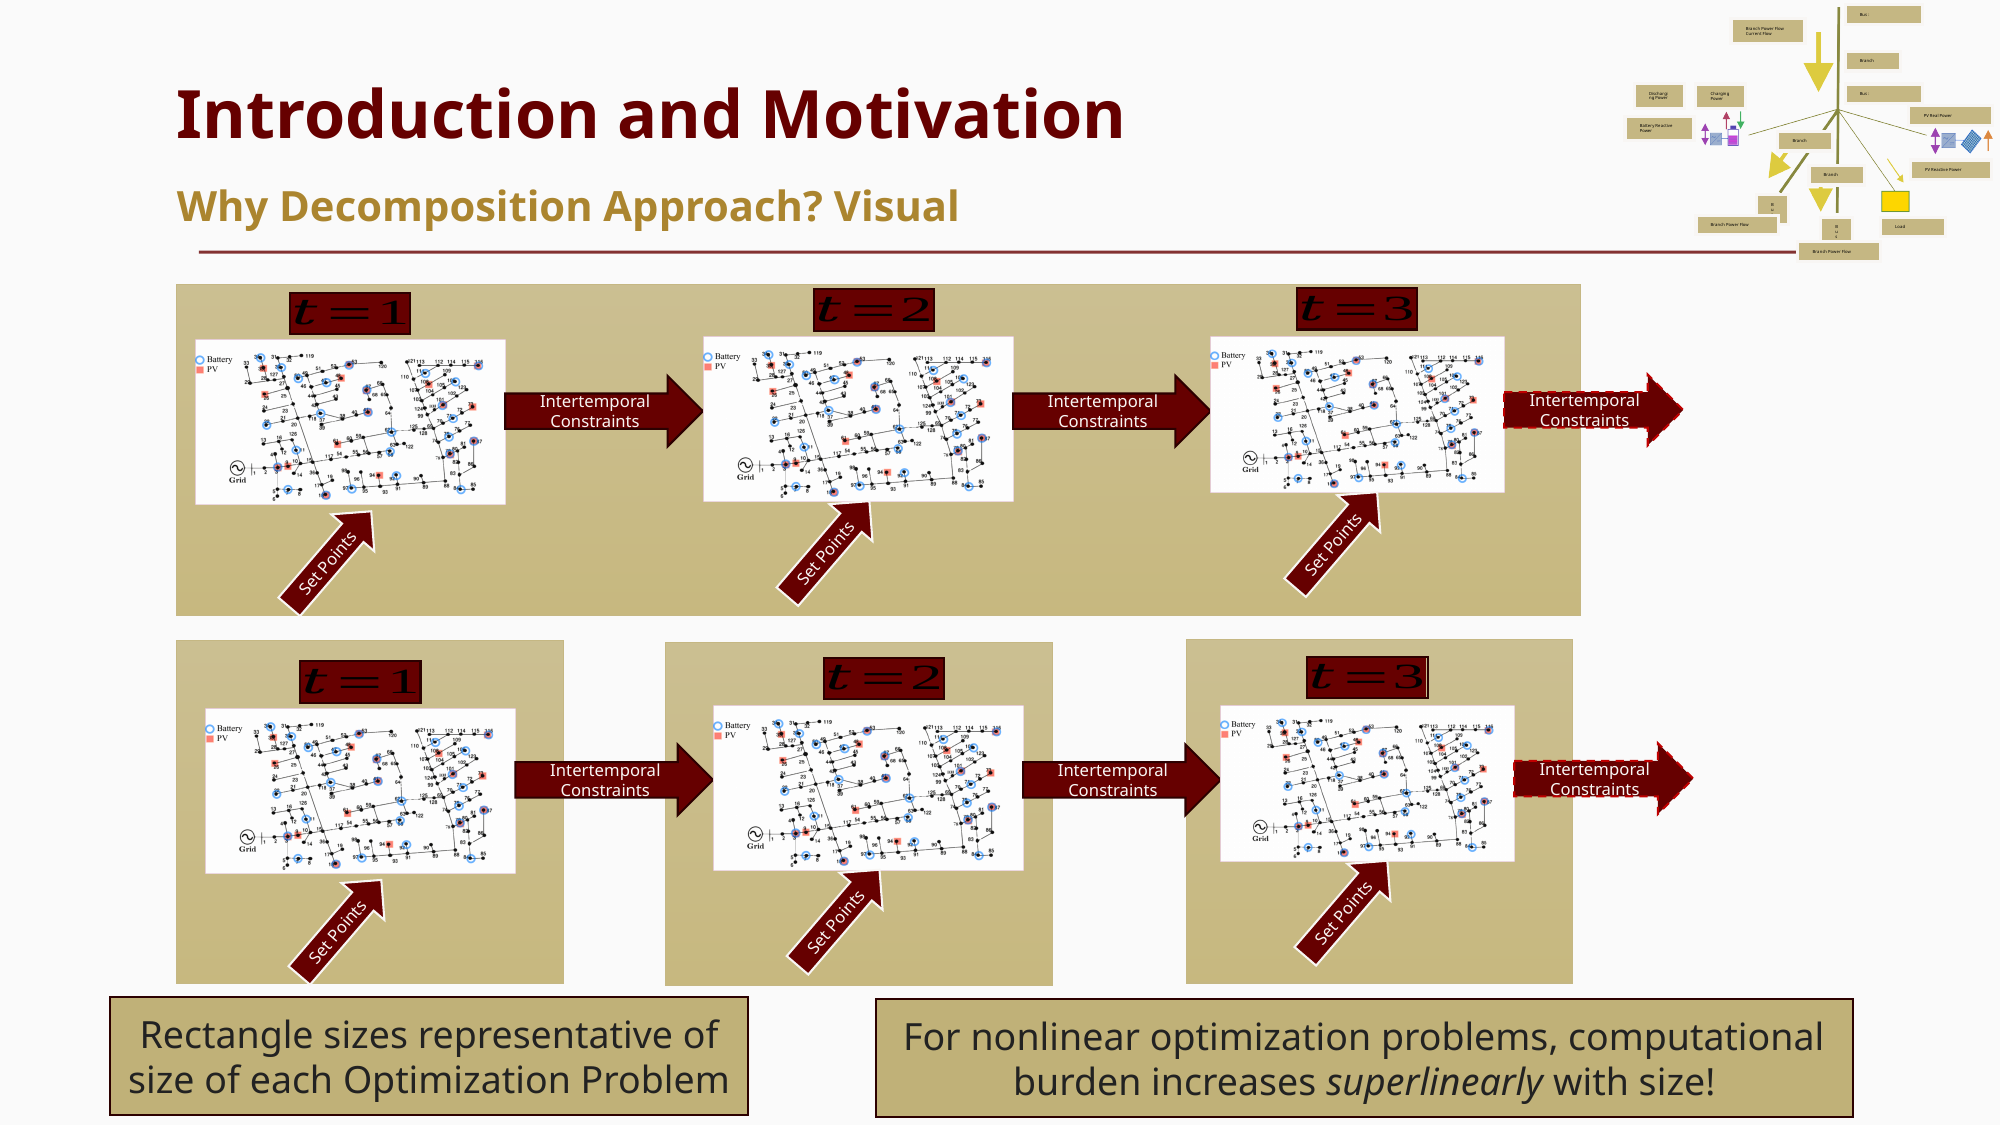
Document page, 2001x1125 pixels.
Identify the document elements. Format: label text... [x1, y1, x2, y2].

text_box Intertemporal Constraints [1515, 740, 1694, 817]
text_box [176, 640, 564, 984]
text_box Rectangle sizes representative of size of each Optimization Problem [109, 996, 749, 1116]
title Introduction and Motivation [176, 58, 1624, 154]
text_box Intertemporal Constraints [516, 742, 713, 818]
text_box Intertemporal Constraints [1024, 742, 1220, 818]
text_box [1186, 639, 1573, 776]
text_box Set Points [785, 871, 884, 976]
text_box [1186, 784, 1573, 984]
text_box [665, 783, 1053, 986]
text_box Set Points [287, 878, 386, 987]
text_box For nonlinear optimization problems, computational burden increases superlinearly with size! [875, 998, 1854, 1118]
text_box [1624, 4, 1993, 269]
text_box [176, 284, 1684, 623]
text_box [665, 642, 1053, 777]
list Why Decomposition Approach? Visual [176, 185, 1624, 238]
picture [205, 708, 516, 874]
picture [1220, 705, 1515, 862]
picture [713, 705, 1024, 871]
text_box Set Points [1293, 862, 1392, 968]
